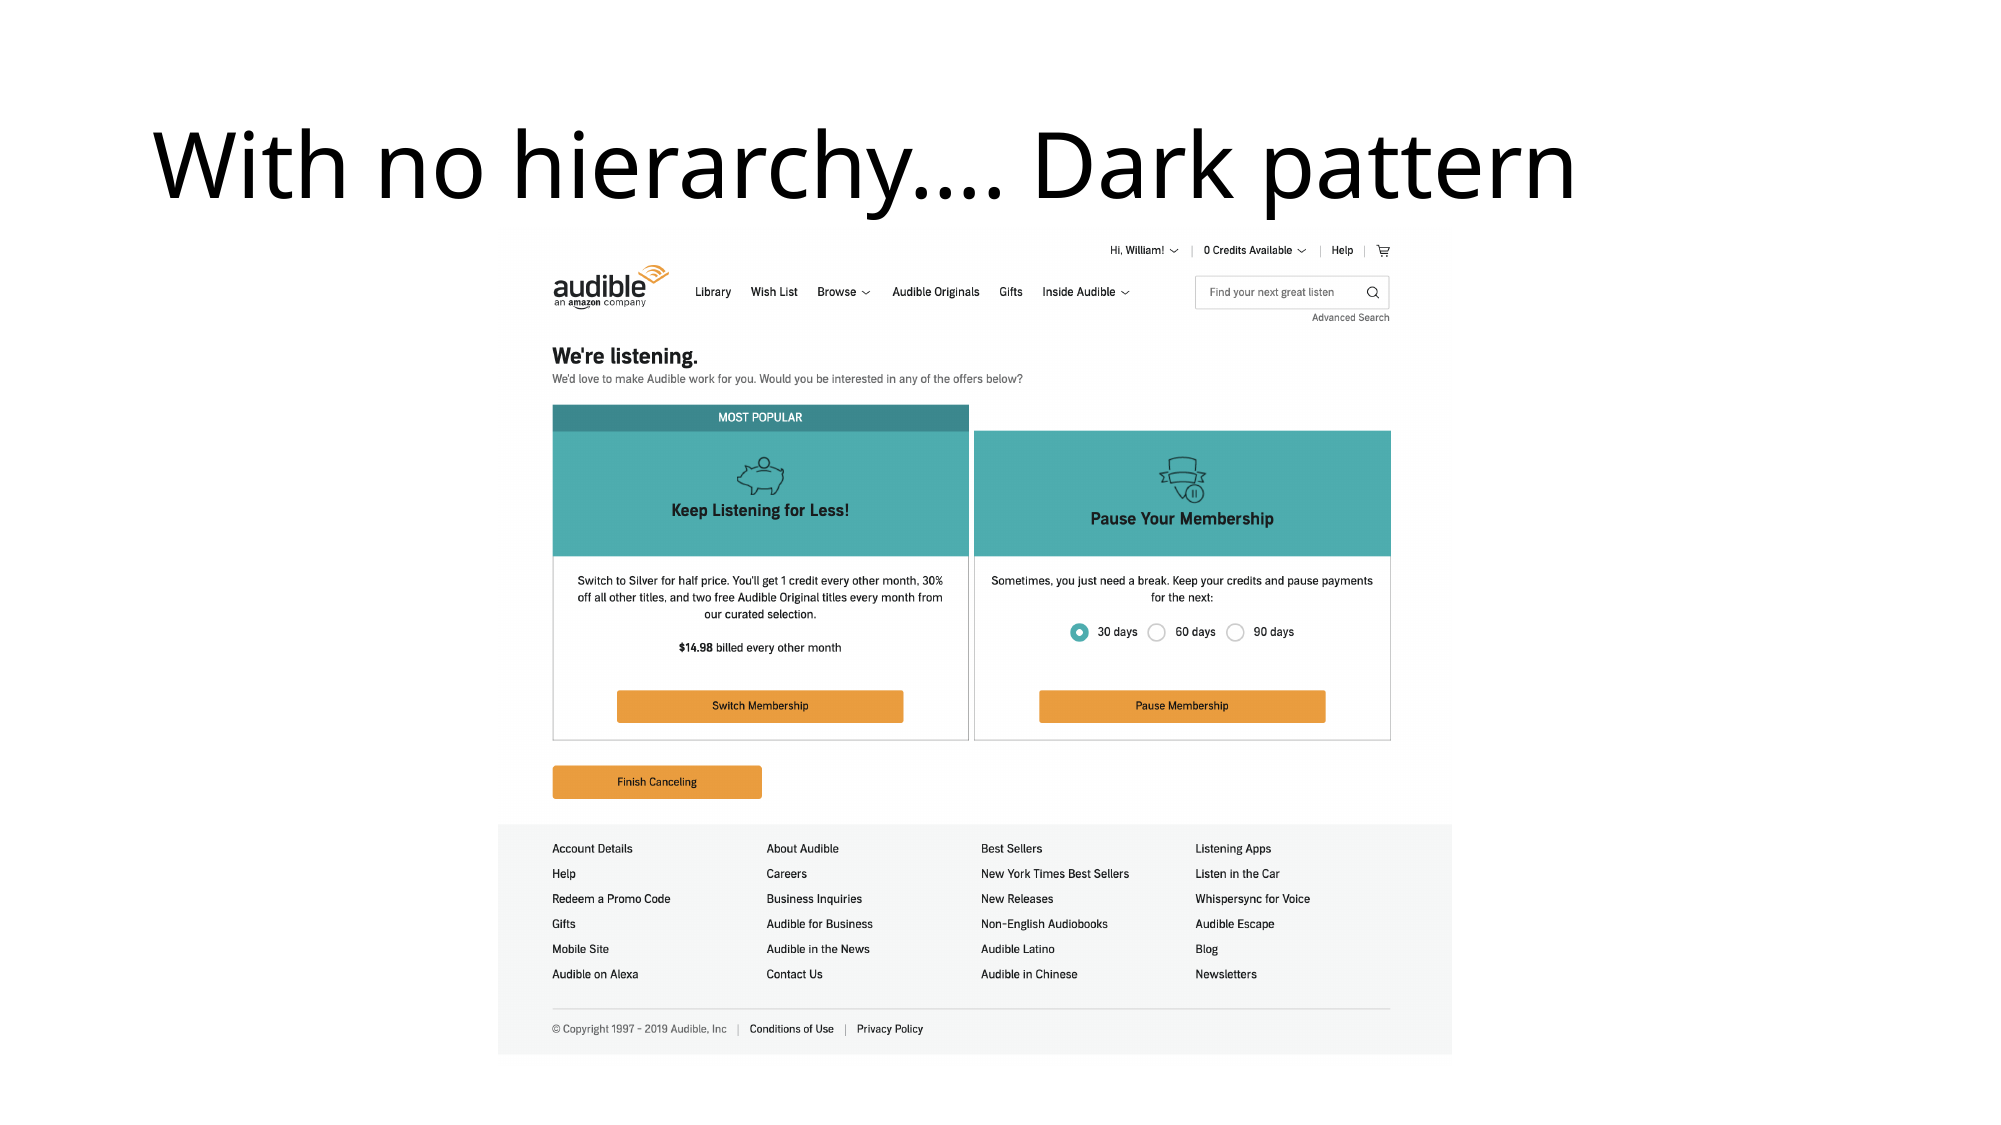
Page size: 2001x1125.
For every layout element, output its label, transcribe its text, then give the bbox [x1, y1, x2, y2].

picture [498, 227, 1452, 1066]
title With no hierarchy…. Dark pattern [137, 59, 1863, 278]
